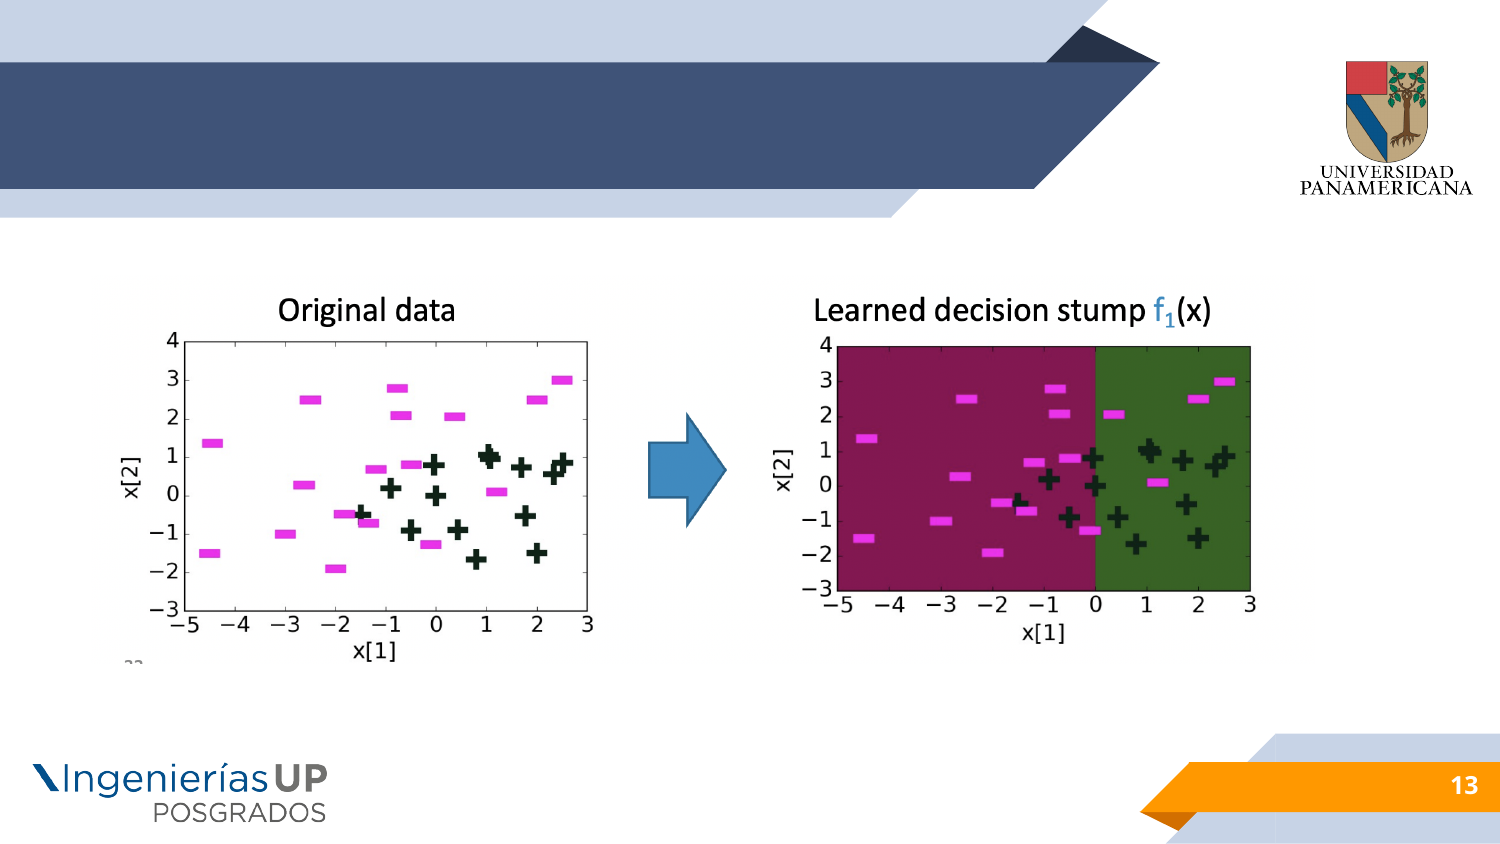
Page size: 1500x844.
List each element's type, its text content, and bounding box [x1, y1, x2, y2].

picture [1286, 44, 1490, 210]
picture [91, 275, 1315, 664]
slide_number 13 [1249, 760, 1494, 813]
picture [15, 737, 344, 844]
